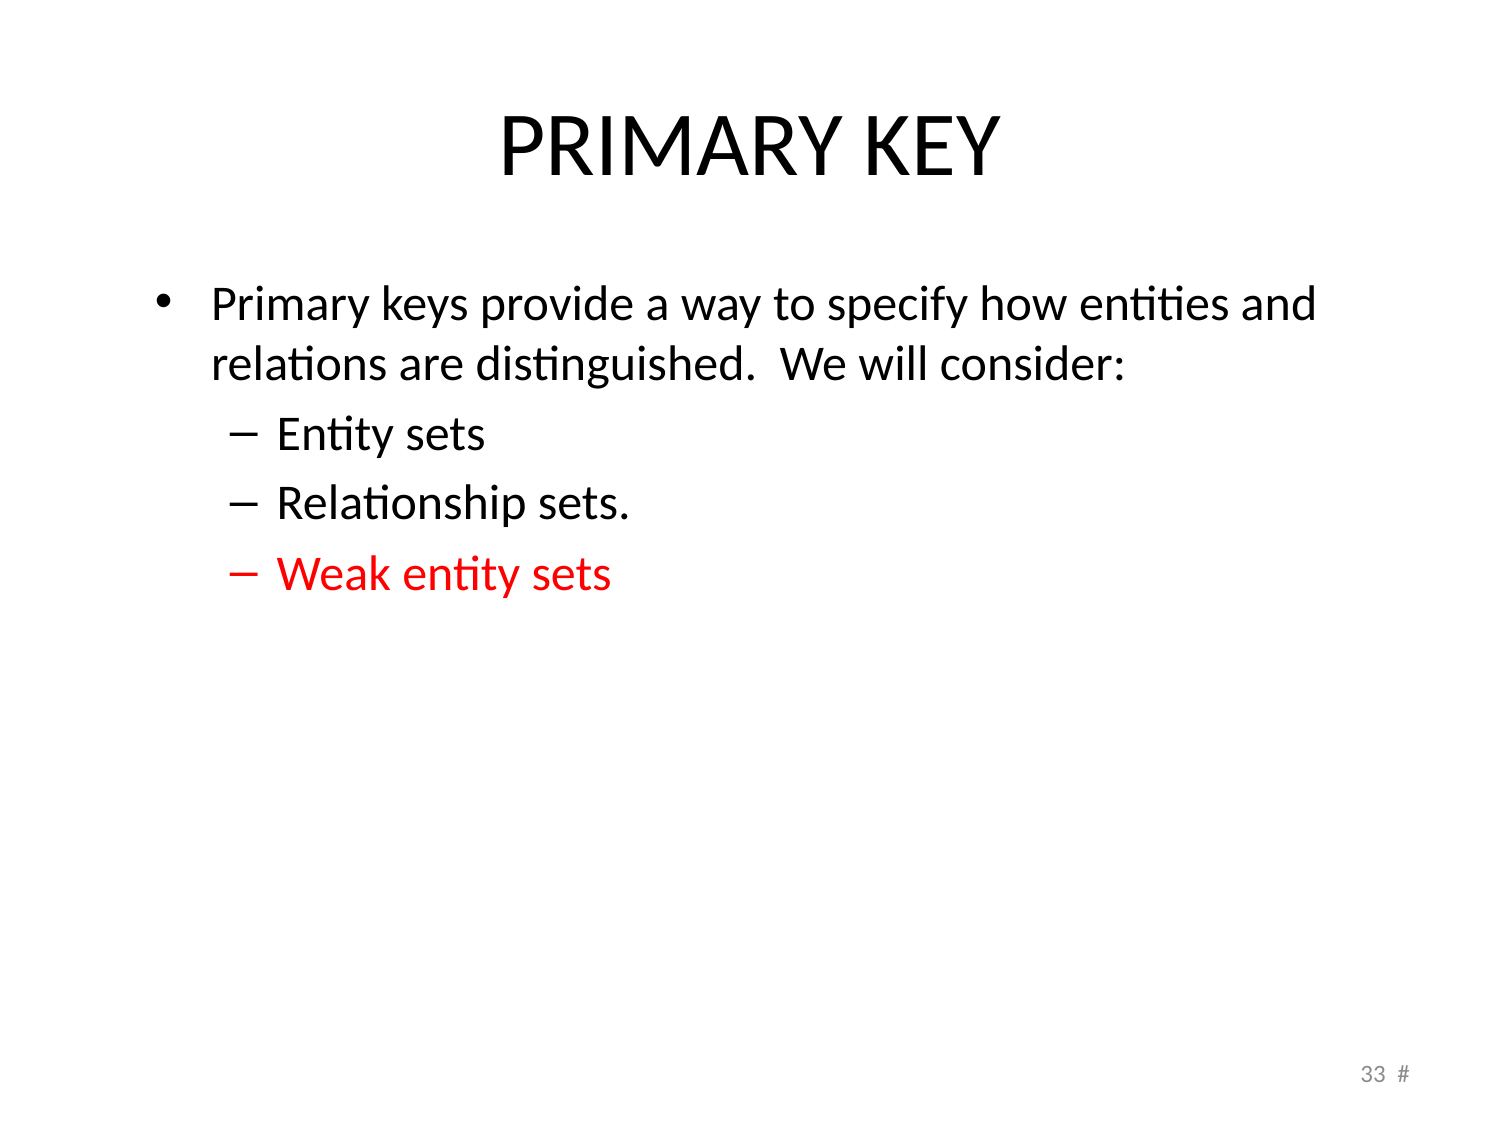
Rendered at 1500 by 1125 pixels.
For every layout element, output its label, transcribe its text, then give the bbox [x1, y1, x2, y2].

title Primary Key [75, 45, 1425, 233]
list Primary keys provide a way to specify how entities and relations are distinguished. We will consider: Entity sets Relationship sets. Weak entity sets [139, 262, 1372, 1001]
slide_number 33 # [1074, 1042, 1425, 1103]
